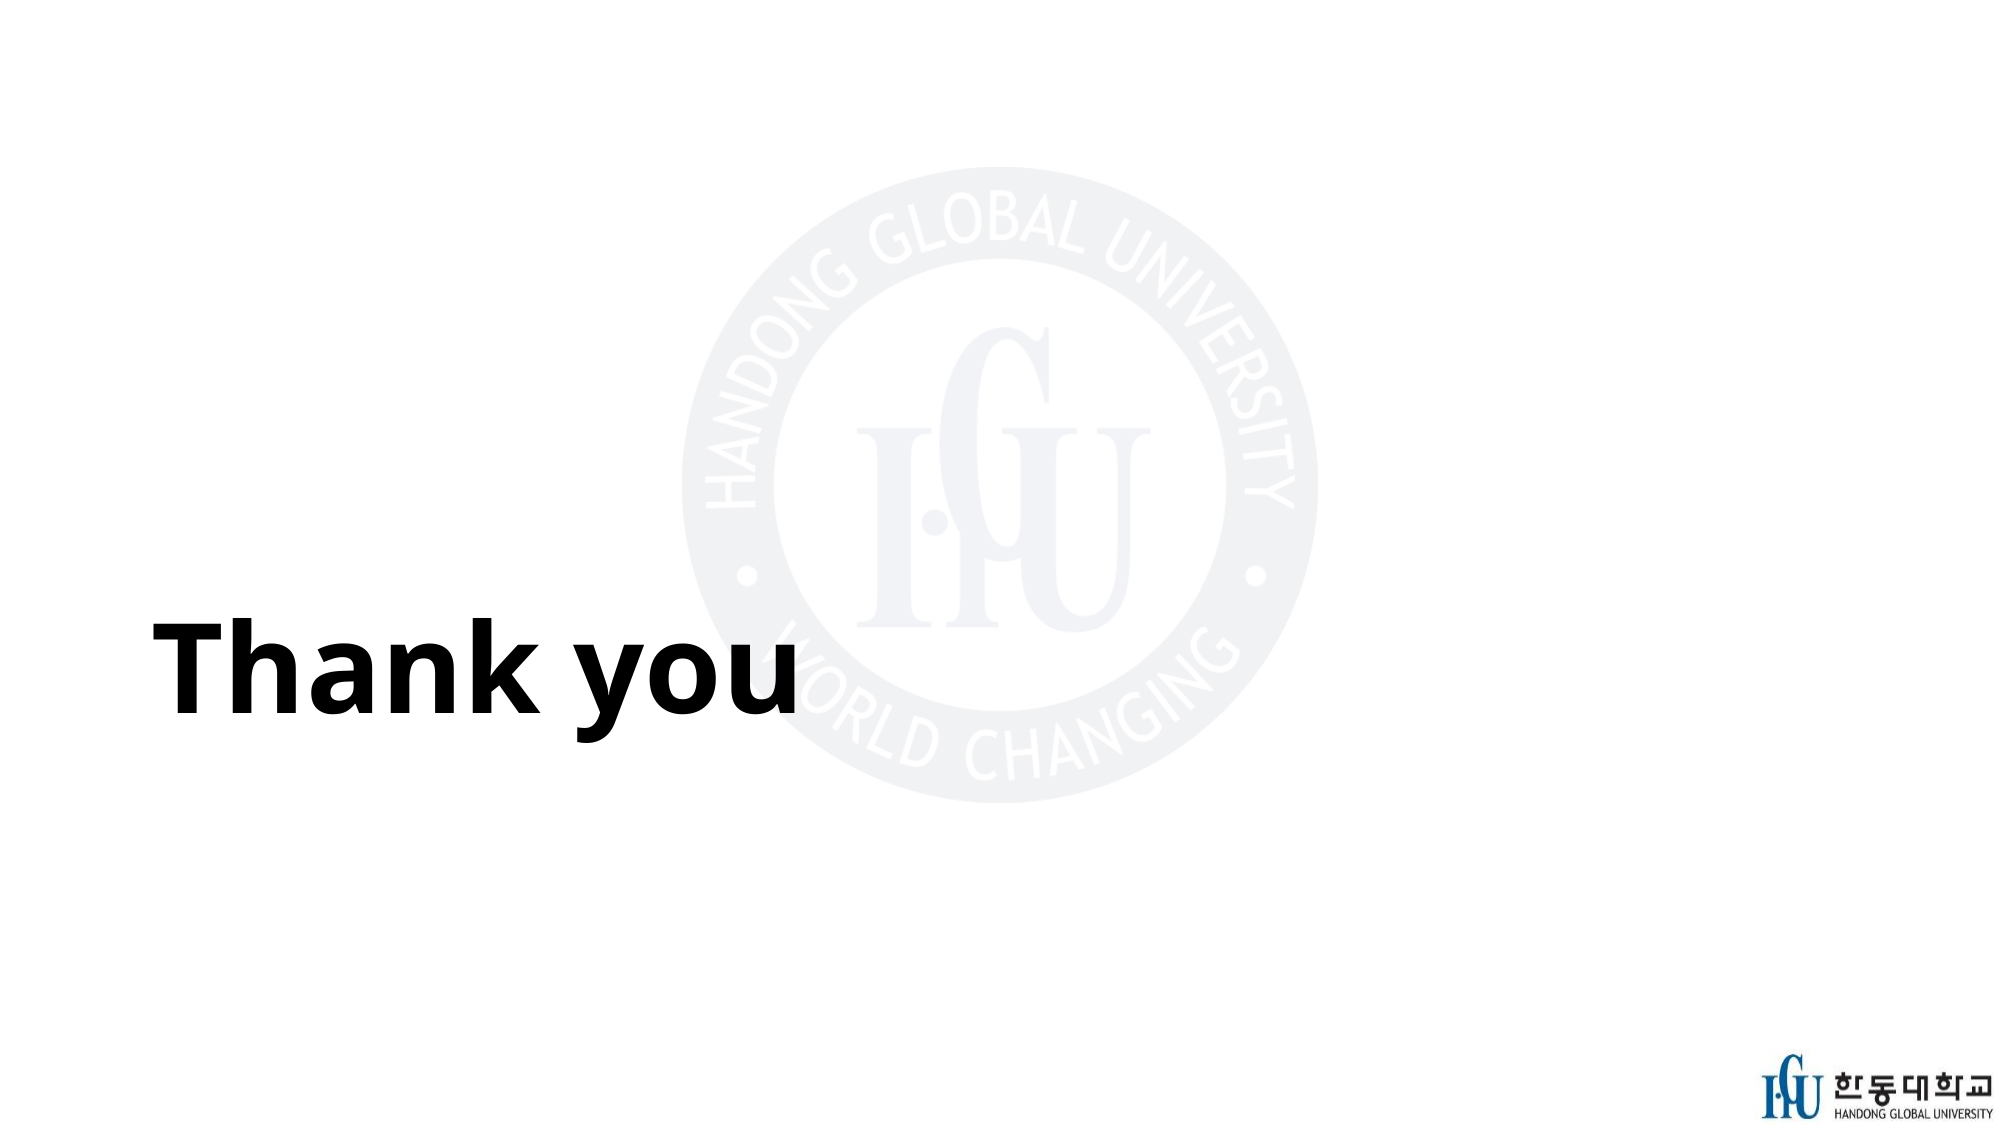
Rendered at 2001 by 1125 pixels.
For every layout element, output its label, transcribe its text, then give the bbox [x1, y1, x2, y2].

title Thank you [136, 280, 1862, 749]
picture [1754, 1049, 2000, 1125]
